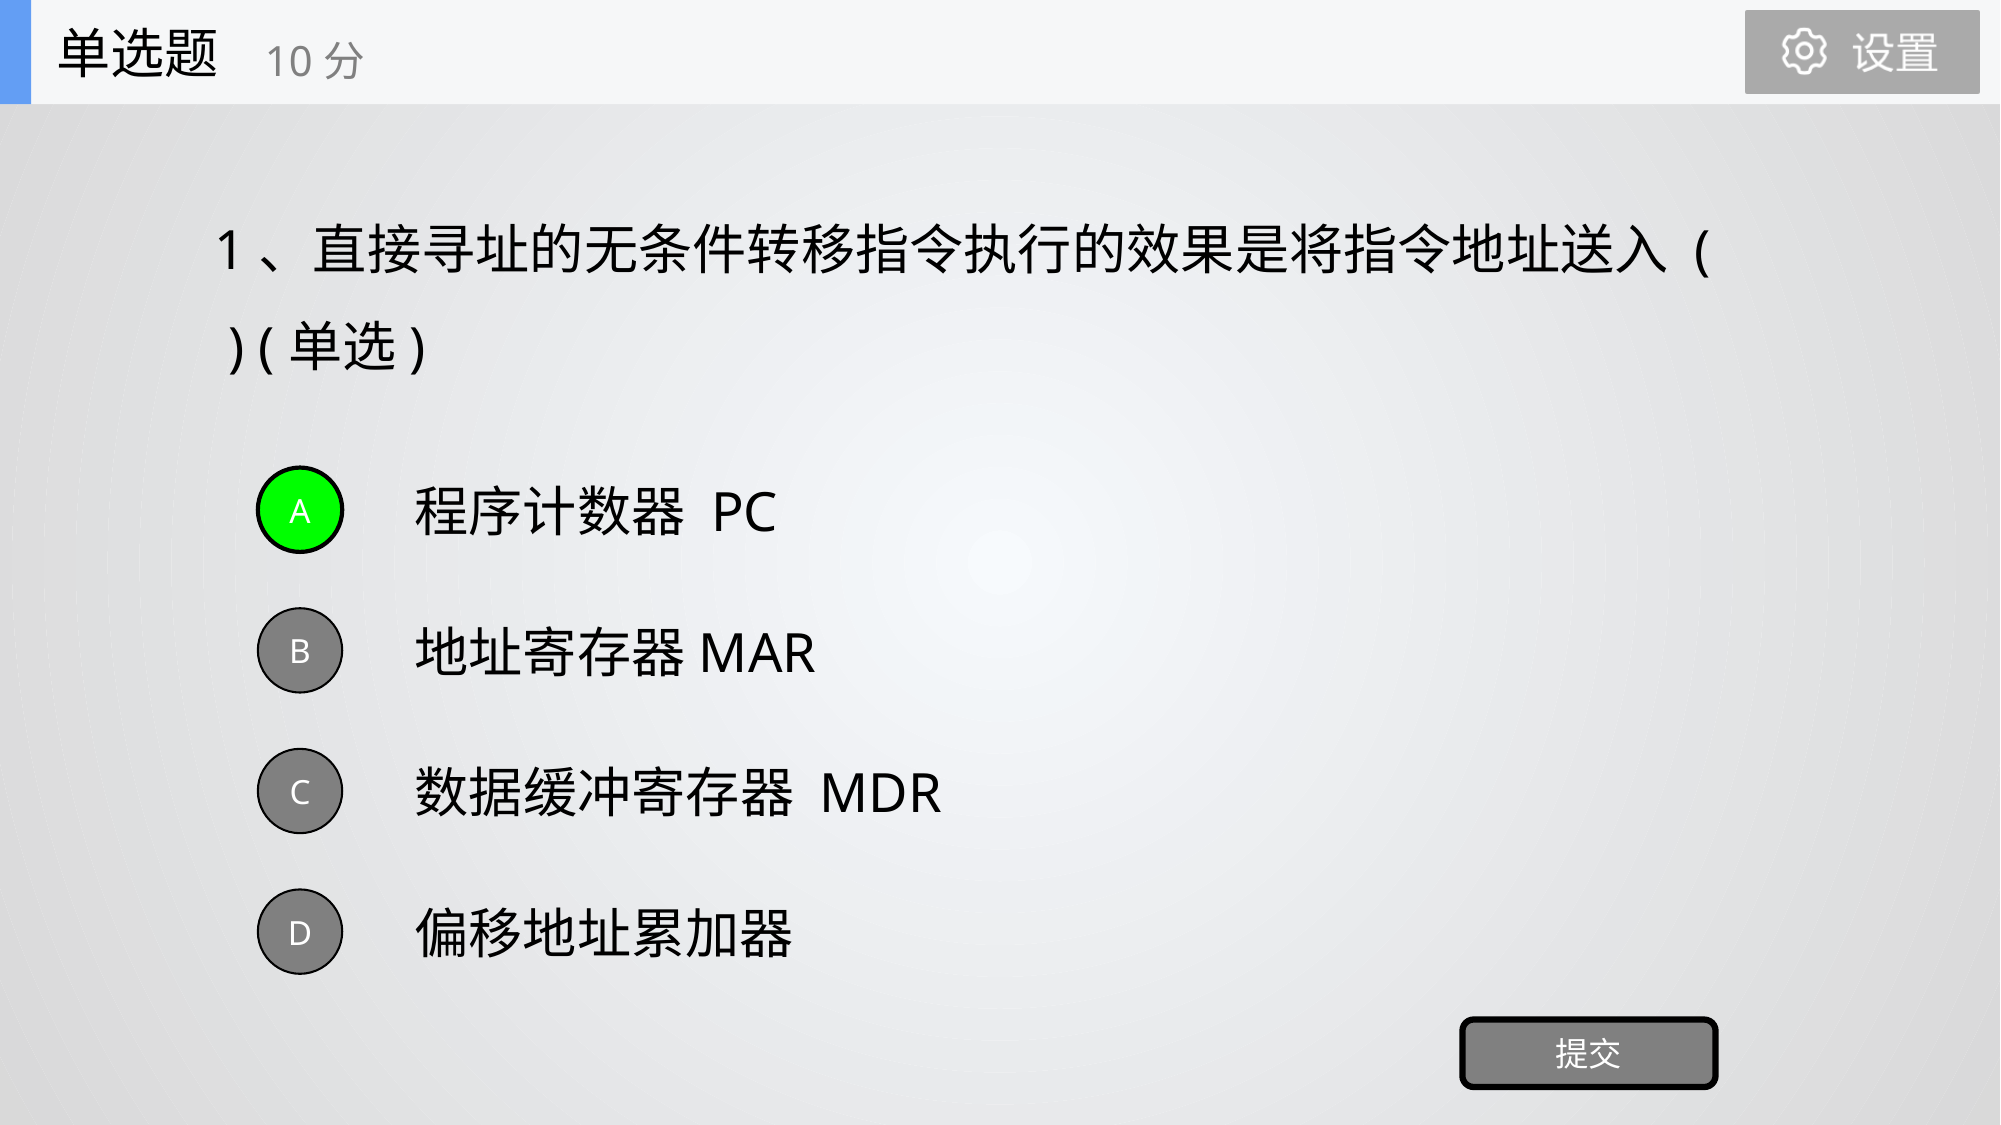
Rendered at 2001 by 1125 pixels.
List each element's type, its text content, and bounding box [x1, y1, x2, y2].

text_box 提交 [1461, 1018, 1717, 1089]
text_box D [256, 888, 344, 975]
text_box C [256, 747, 344, 835]
text_box 1、直接寻址的无条件转移指令执行的效果是将指令地址送入 ( ) (单选) [199, 175, 1781, 385]
text_box 程序计数器 PC [399, 469, 803, 550]
text_box 偏移地址累加器 [399, 891, 826, 972]
picture [1745, 10, 1980, 94]
text_box B [256, 607, 344, 694]
text_box 数据缓冲寄存器 MDR [399, 751, 971, 831]
text_box 地址寄存器MAR [399, 610, 844, 691]
text_box A [256, 466, 344, 553]
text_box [0, 0, 2000, 105]
